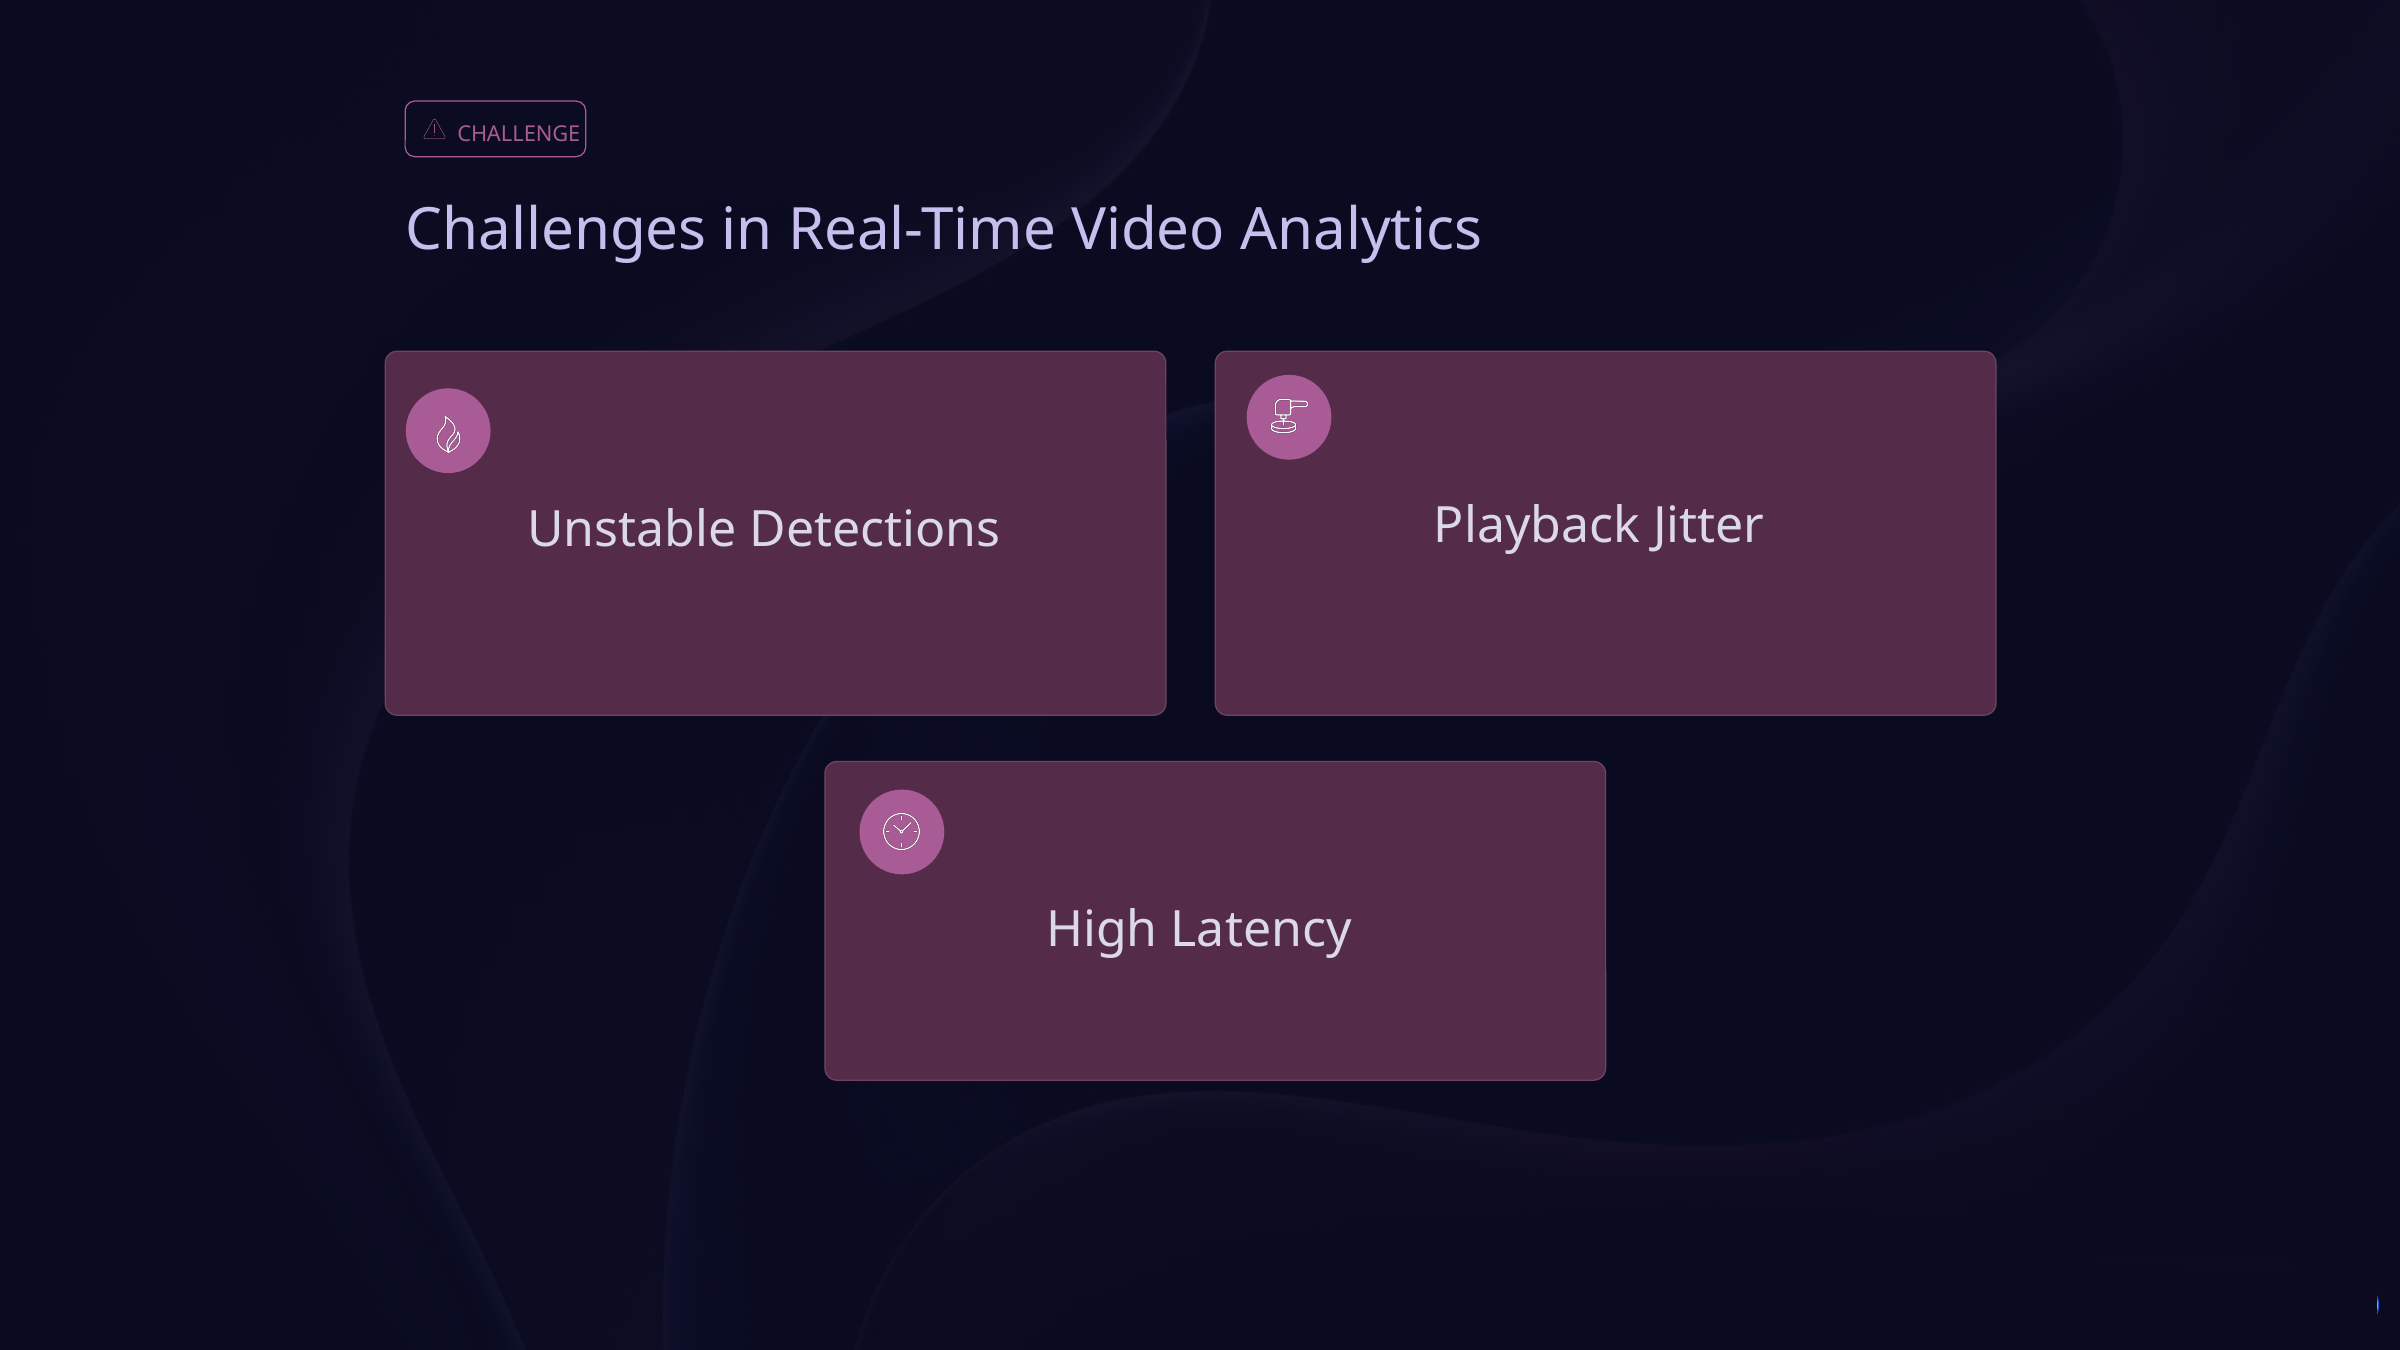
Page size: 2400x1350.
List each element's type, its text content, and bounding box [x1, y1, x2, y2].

text_box [1246, 374, 1332, 460]
text_box [824, 761, 1606, 1081]
picture [882, 812, 921, 852]
text_box [385, 351, 1166, 716]
text_box Playback Jitter [1433, 513, 1748, 553]
text_box High Latency [1046, 918, 1361, 958]
text_box Unstable Detections [527, 517, 1106, 712]
text_box CHALLENGE [457, 110, 568, 147]
text_box [405, 100, 586, 157]
text_box [1215, 351, 1997, 716]
text_box [405, 388, 491, 474]
picture [1270, 396, 1309, 436]
picture [429, 415, 468, 454]
picture [423, 117, 446, 141]
text_box [859, 789, 945, 875]
picture [2098, 1262, 2389, 1339]
text_box Challenges in Real-Time Video Analytics [405, 199, 1400, 262]
